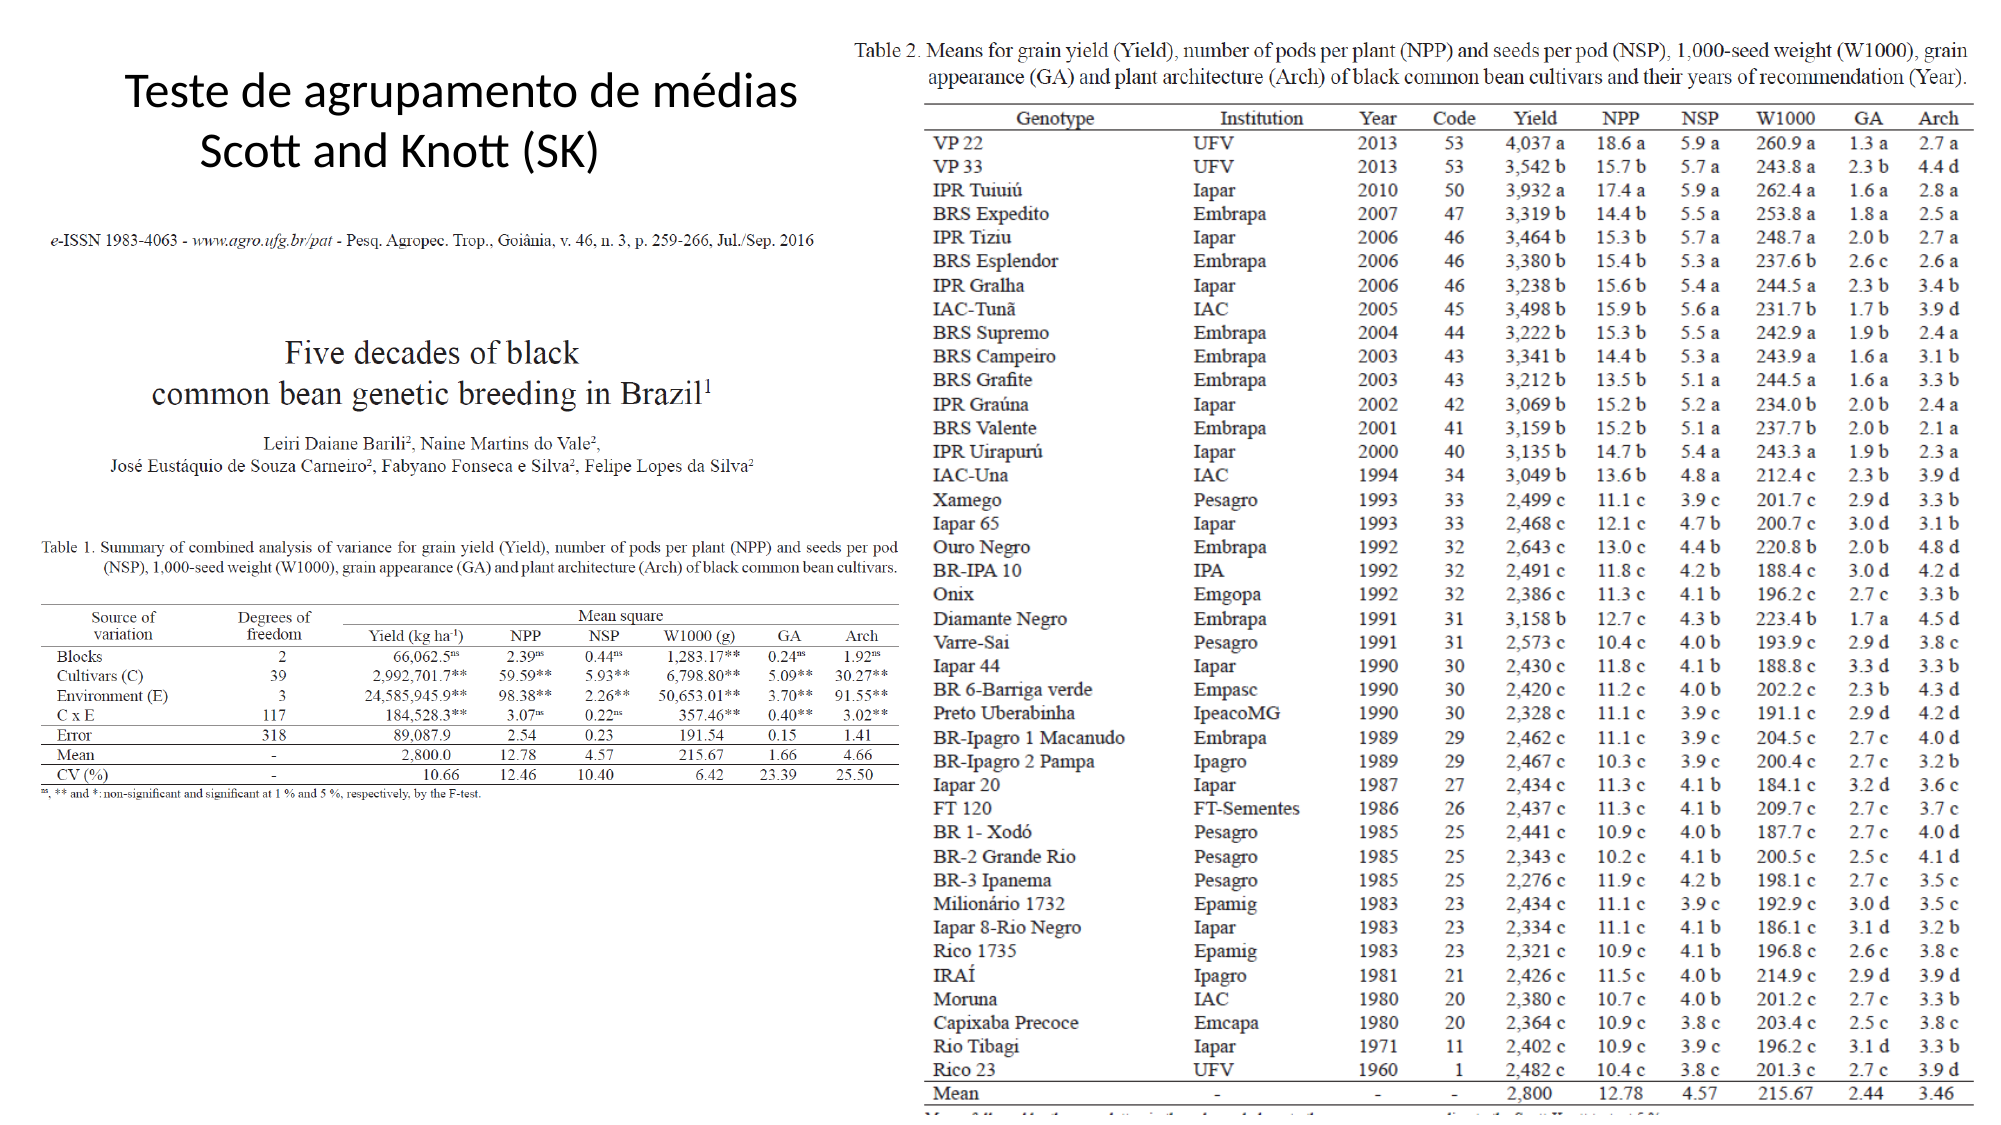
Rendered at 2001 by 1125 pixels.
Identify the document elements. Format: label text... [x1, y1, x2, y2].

picture [34, 531, 909, 805]
picture [844, 24, 1981, 1115]
text_box Teste de agrupamento de médias Scott and Knott (SK) [34, 49, 830, 185]
picture [44, 228, 820, 481]
